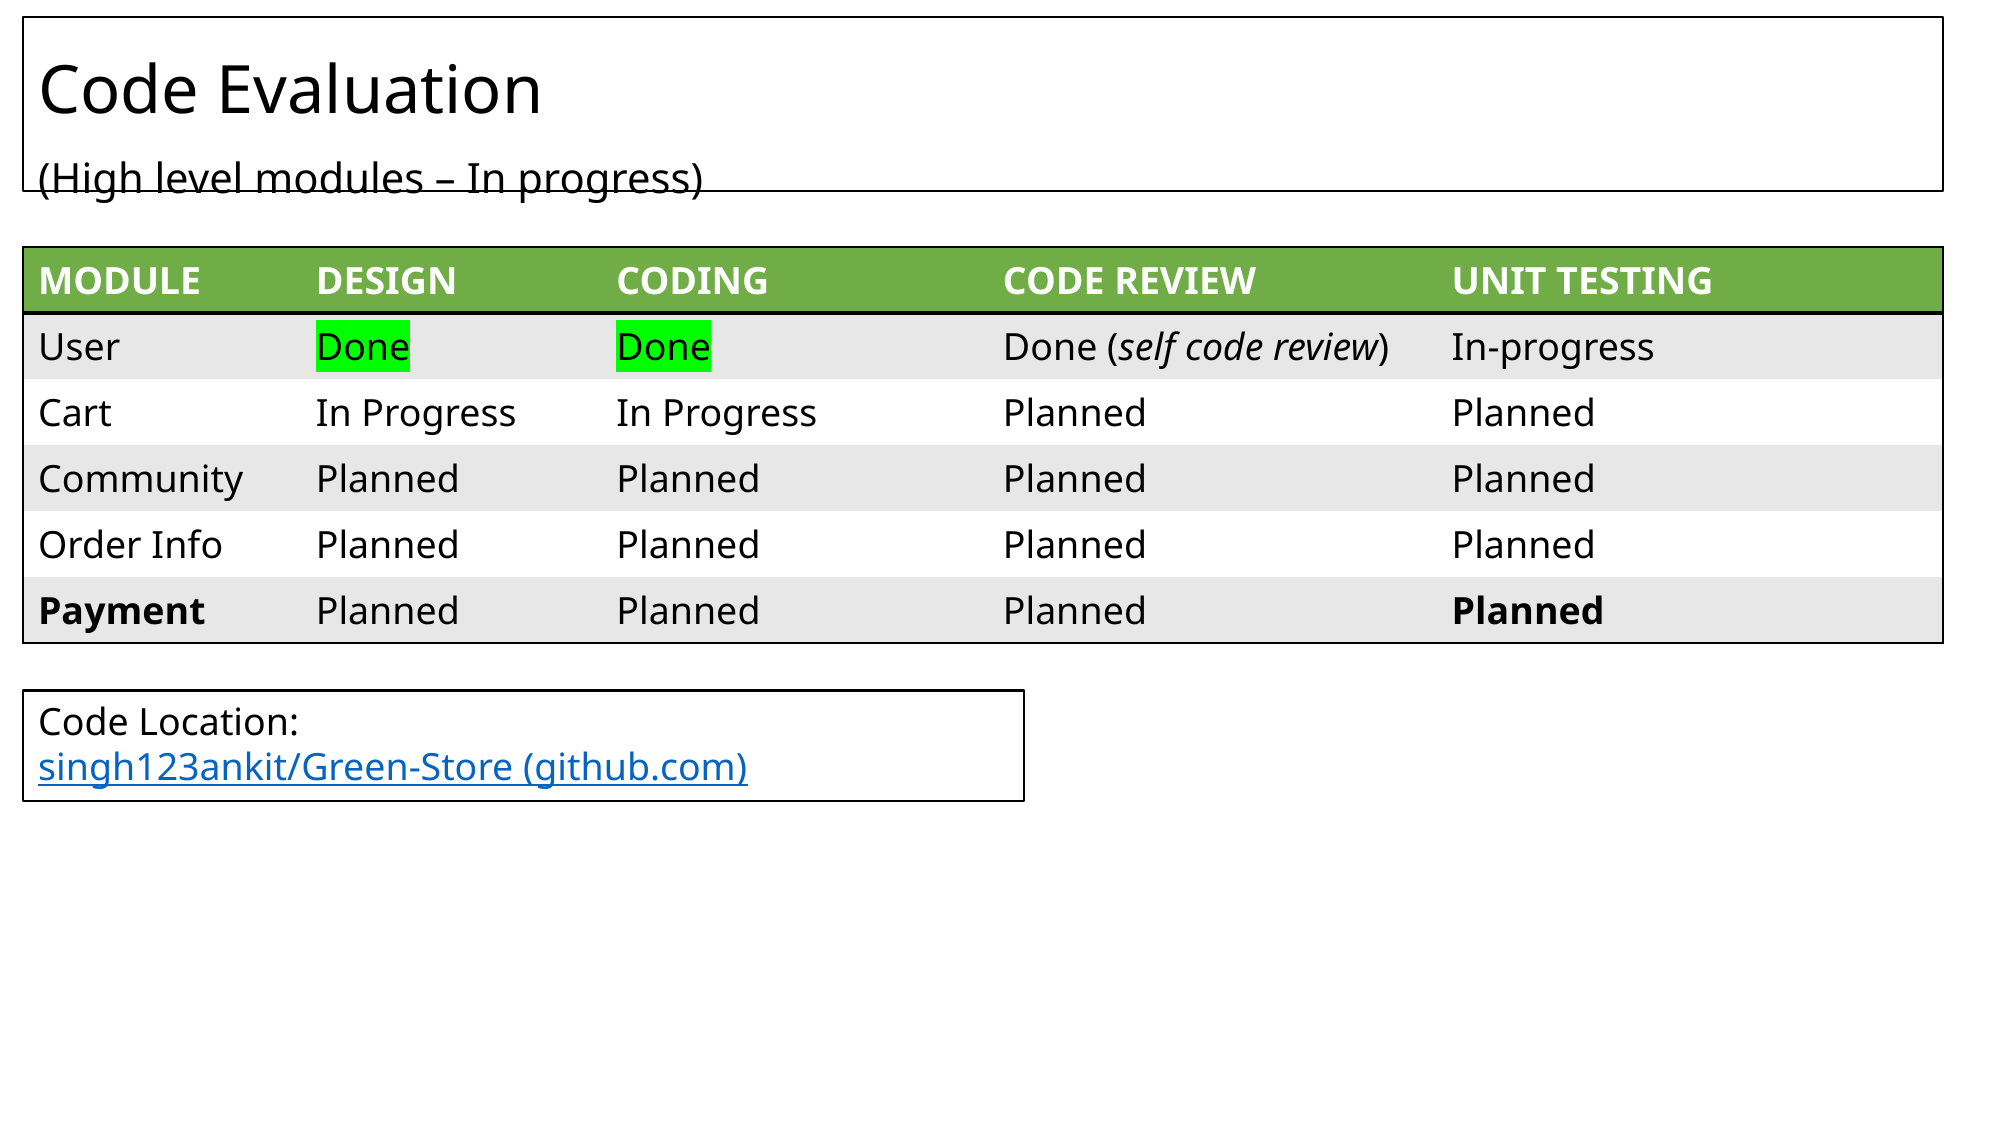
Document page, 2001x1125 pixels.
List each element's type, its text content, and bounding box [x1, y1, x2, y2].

table_cell Planned [988, 445, 1437, 511]
table_cell Done [301, 315, 601, 379]
table_cell Cart [24, 379, 301, 445]
table_header MODULE [24, 248, 301, 311]
table_cell In Progress [301, 379, 601, 445]
table_cell Planned [988, 511, 1437, 577]
table_header UNIT TESTING [1437, 248, 1942, 311]
table_cell Planned [1437, 577, 1942, 642]
table_cell Community [24, 445, 301, 511]
title Code Evaluation (High level modules – In progress) [23, 17, 1943, 192]
table_cell Planned [301, 511, 601, 577]
table_header CODE REVIEW [988, 248, 1437, 311]
table_cell Planned [301, 445, 601, 511]
table_cell Planned [301, 577, 601, 642]
table_header DESIGN [301, 248, 601, 311]
table_cell Planned [1437, 379, 1942, 445]
table_cell Payment [24, 577, 301, 642]
table_cell Planned [1437, 511, 1942, 577]
table_cell Planned [988, 577, 1437, 642]
table_cell Planned [601, 445, 988, 511]
table_cell Order Info [24, 511, 301, 577]
table_cell Planned [601, 511, 988, 577]
table_cell Planned [1437, 445, 1942, 511]
table_cell Planned [988, 379, 1437, 445]
table_cell Planned [601, 577, 988, 642]
table_header CODING [601, 248, 988, 311]
table_cell In-progress [1437, 315, 1942, 379]
table_cell User [24, 315, 301, 379]
table_cell In Progress [601, 379, 988, 445]
text_box Code Location: singh123ankit/Green-Store (github.com) [23, 690, 1025, 802]
table_cell Done (self code review) [988, 315, 1437, 379]
table_cell Done [601, 315, 988, 379]
